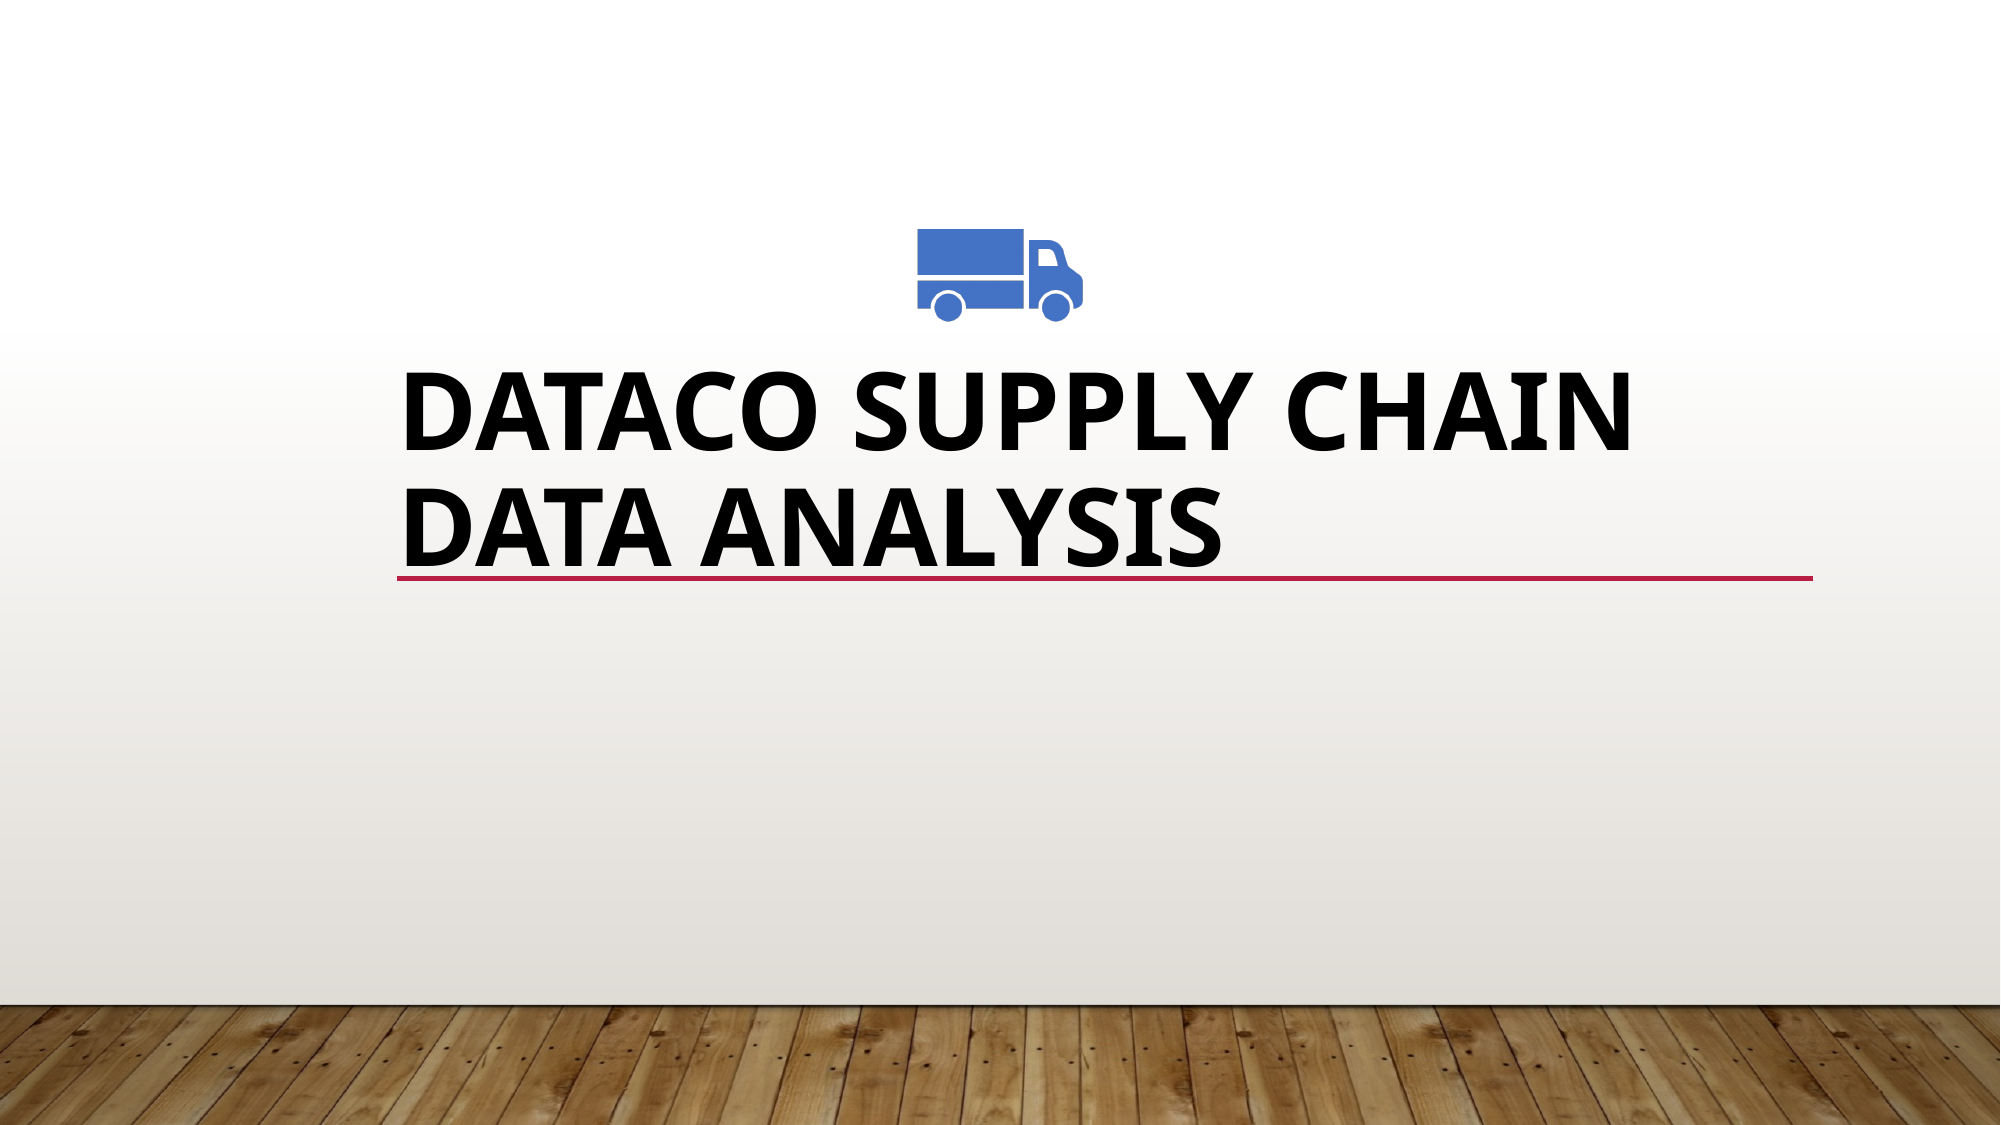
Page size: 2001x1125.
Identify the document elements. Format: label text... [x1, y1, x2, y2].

title DataCo Supply Chain Data Analysis [382, 251, 1883, 591]
picture [911, 185, 1089, 363]
picture [0, 1005, 2000, 1125]
